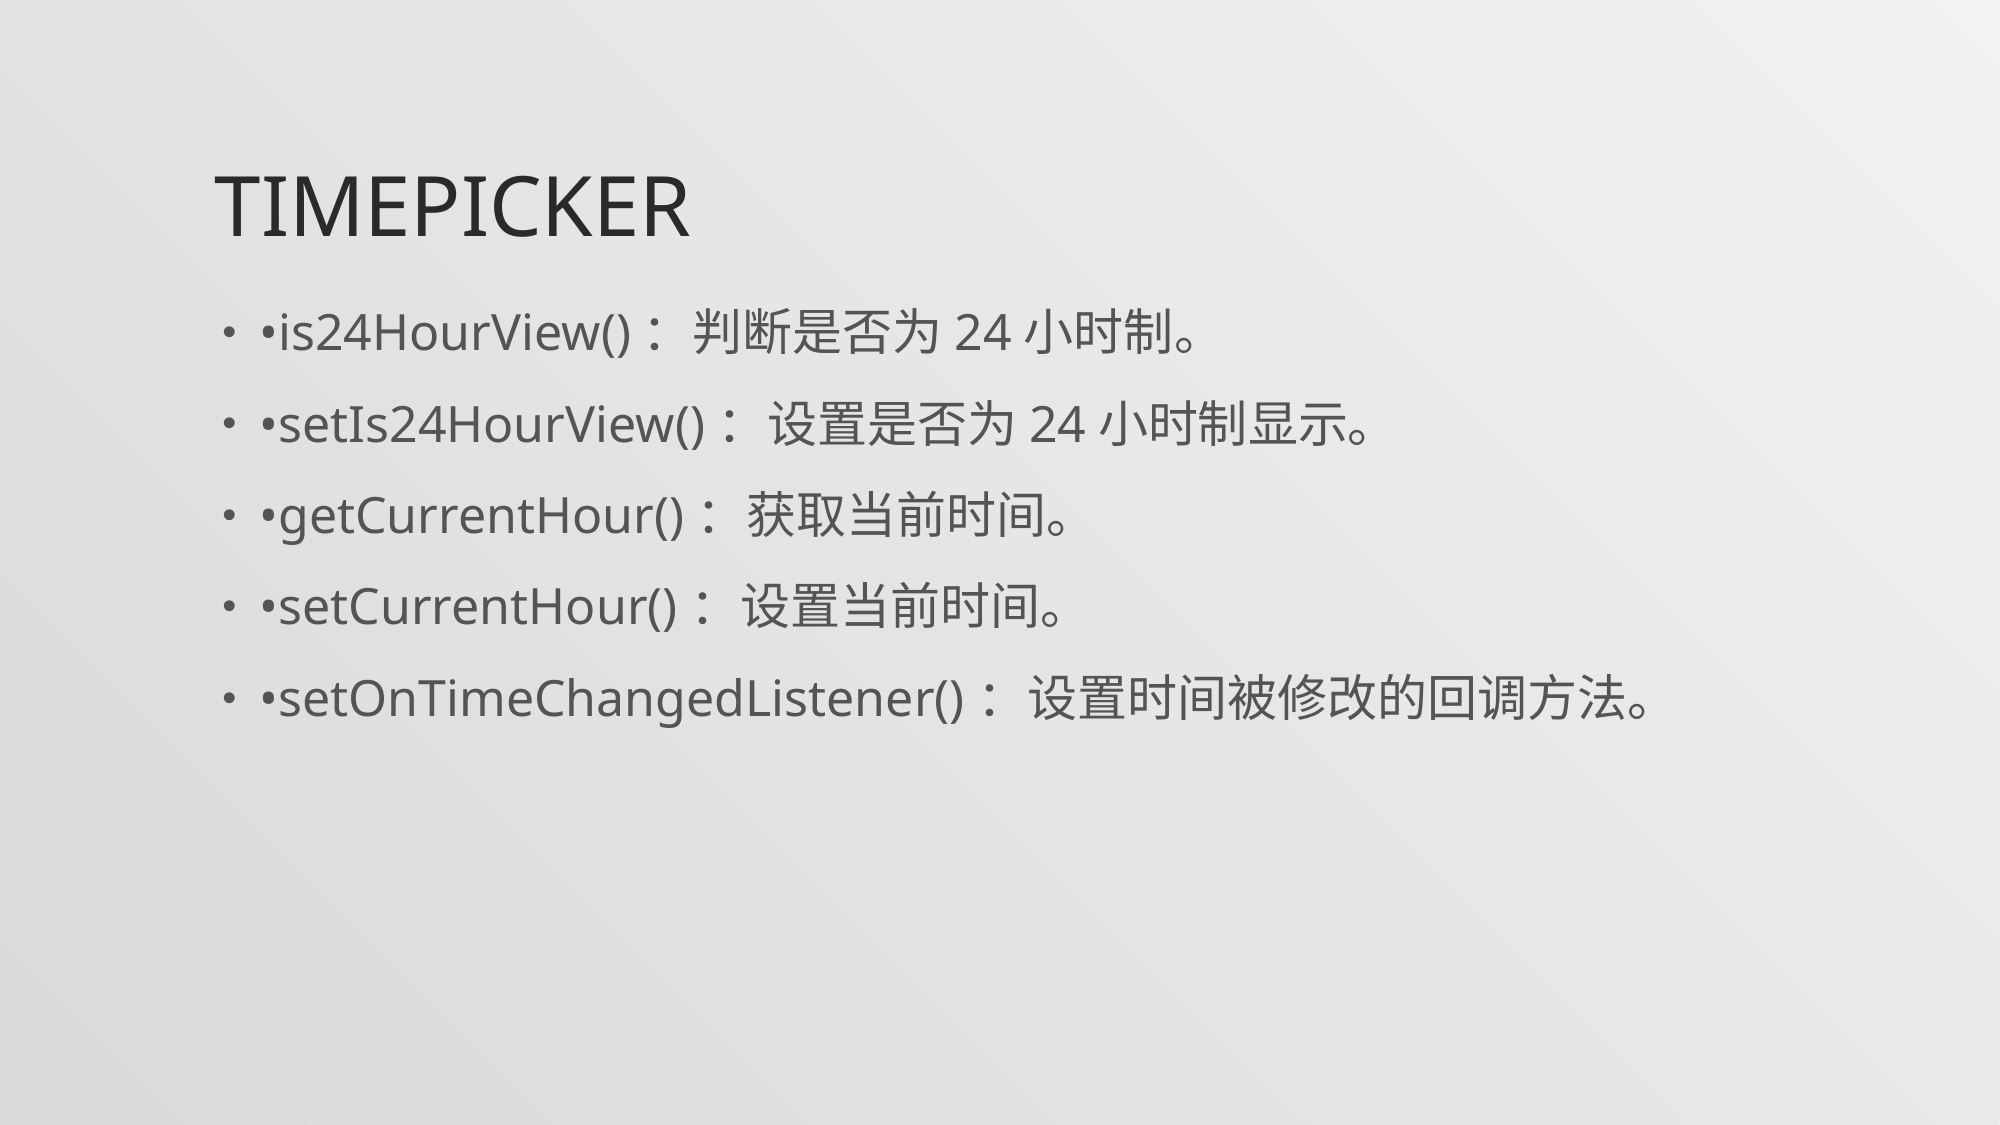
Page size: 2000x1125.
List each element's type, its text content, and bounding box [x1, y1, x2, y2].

title Timepicker [199, 45, 1800, 263]
list •is24HourView()：判断是否为24小时制。 •setIs24HourView()：设置是否为24小时制显示。 •getCurrentHour()：获取当前时间。 •setCurrentHour()：设置当前时间。 •setOnTimeChangedListener()：设置时间被修改的回调方法。 [199, 299, 1800, 1013]
